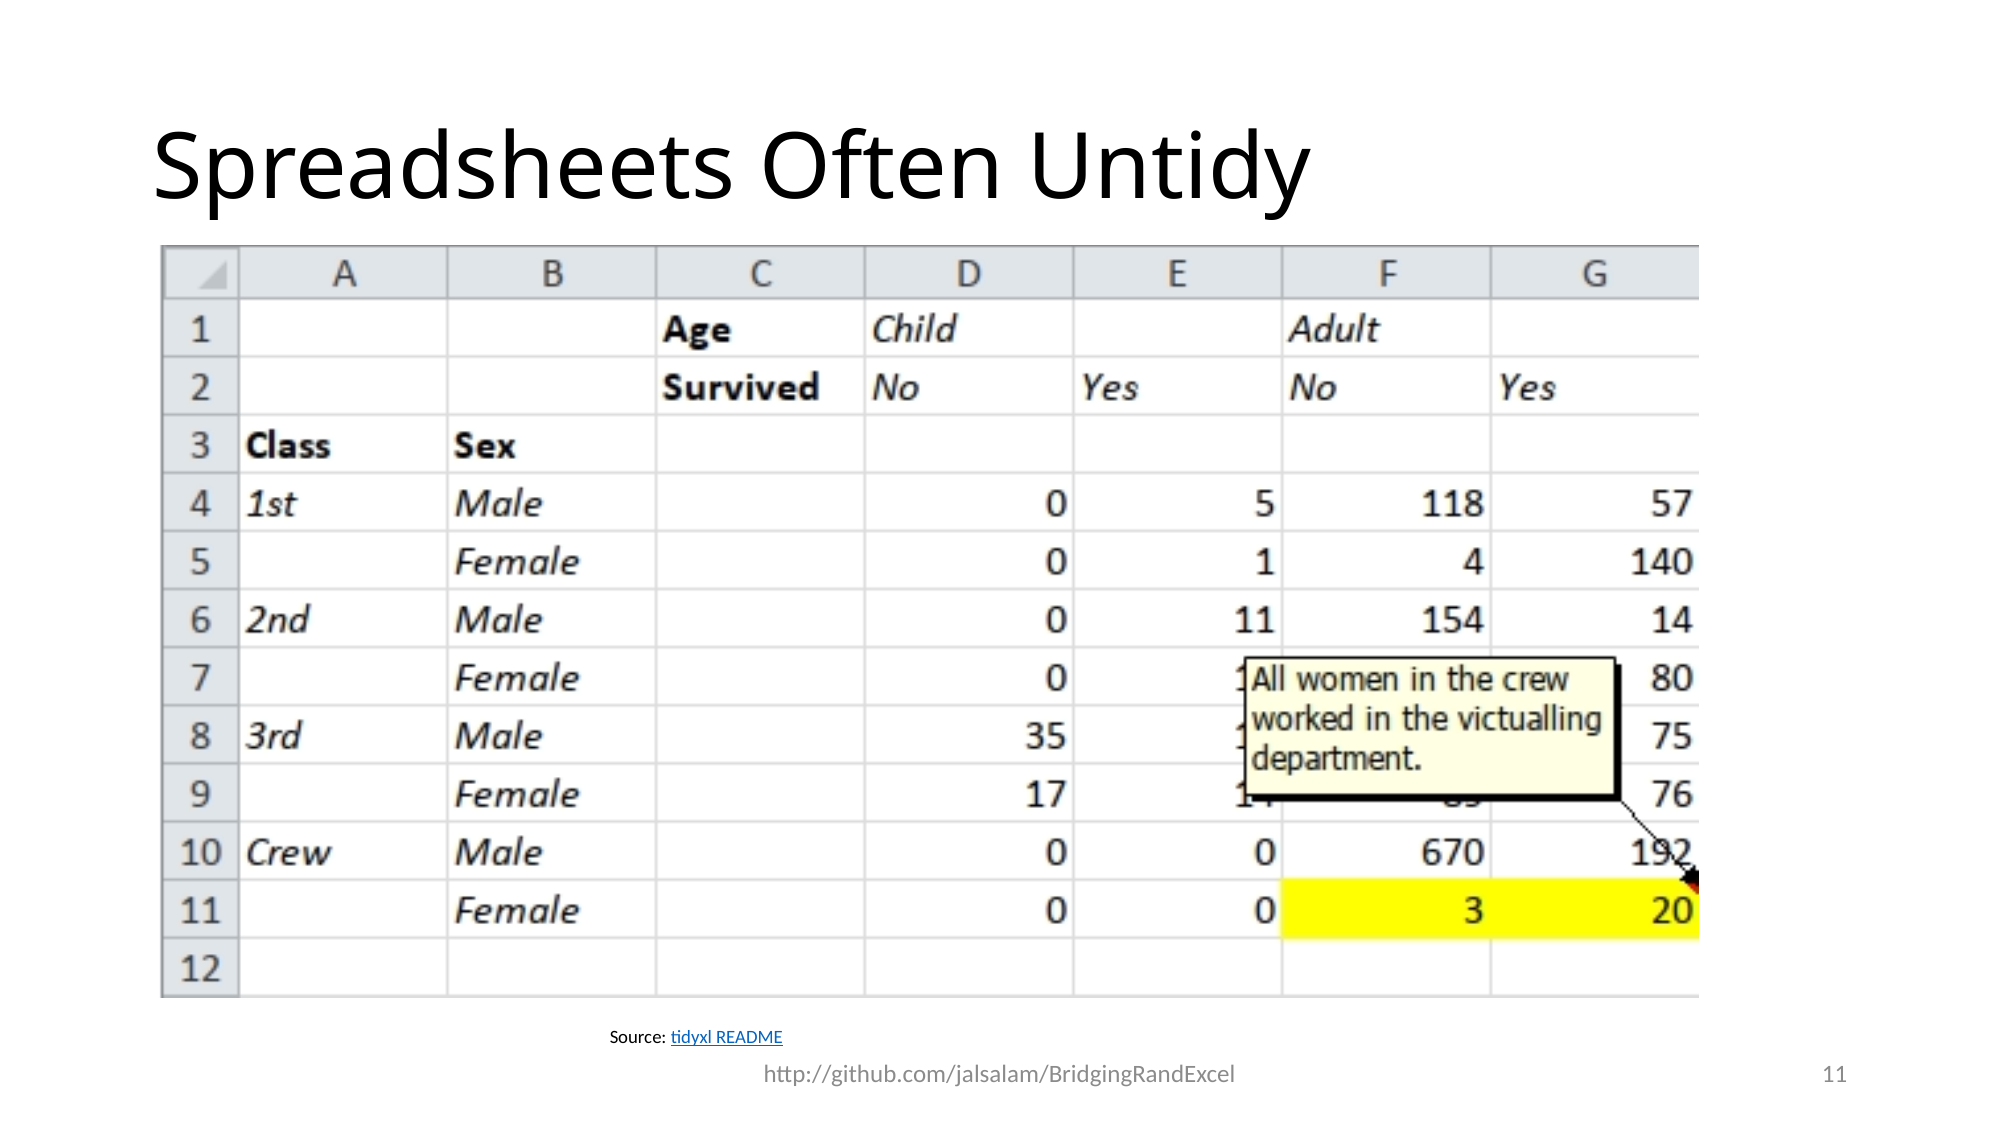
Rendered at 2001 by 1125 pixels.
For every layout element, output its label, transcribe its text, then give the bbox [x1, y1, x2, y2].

text_box Source: tidyxl README [595, 1017, 1375, 1055]
slide_number 11 [1412, 1042, 1863, 1103]
title Spreadsheets Often Untidy [137, 59, 1863, 278]
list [159, 245, 1699, 998]
footer http://github.com/jalsalam/BridgingRandExcel [662, 1055, 1338, 1103]
